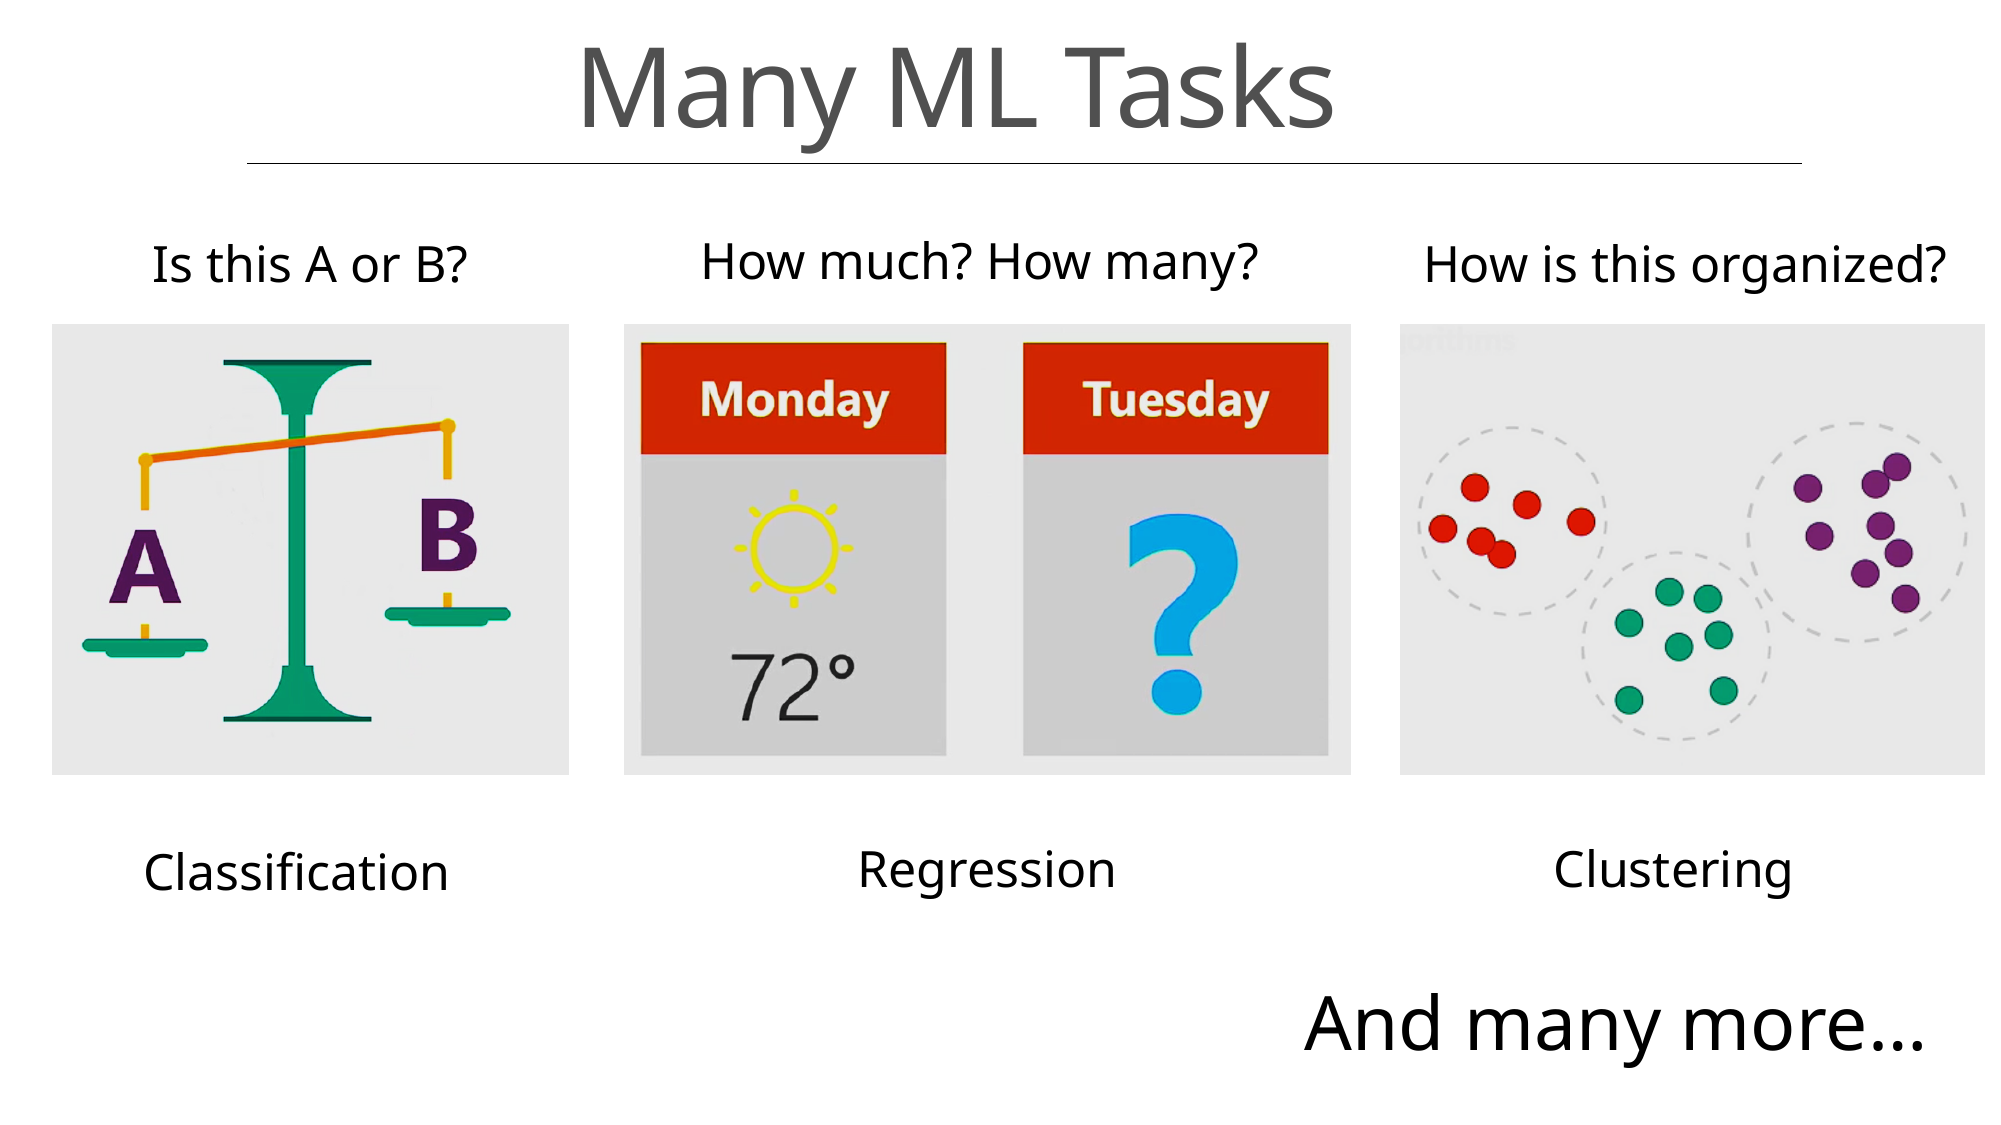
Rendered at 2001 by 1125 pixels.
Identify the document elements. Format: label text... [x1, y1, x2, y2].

text_box Clustering [1538, 830, 1810, 905]
text_box How is this organized? [1408, 224, 1963, 300]
picture [1400, 324, 1985, 775]
text_box Many ML Tasks [10, 0, 1902, 154]
text_box Classification [128, 832, 479, 908]
text_box How much? How many? [685, 222, 1274, 297]
text_box Regression [842, 829, 1133, 905]
text_box Is this A or B? [137, 224, 484, 300]
picture [624, 324, 1351, 775]
picture [52, 324, 569, 775]
text_box And many more… [1289, 917, 2000, 1125]
